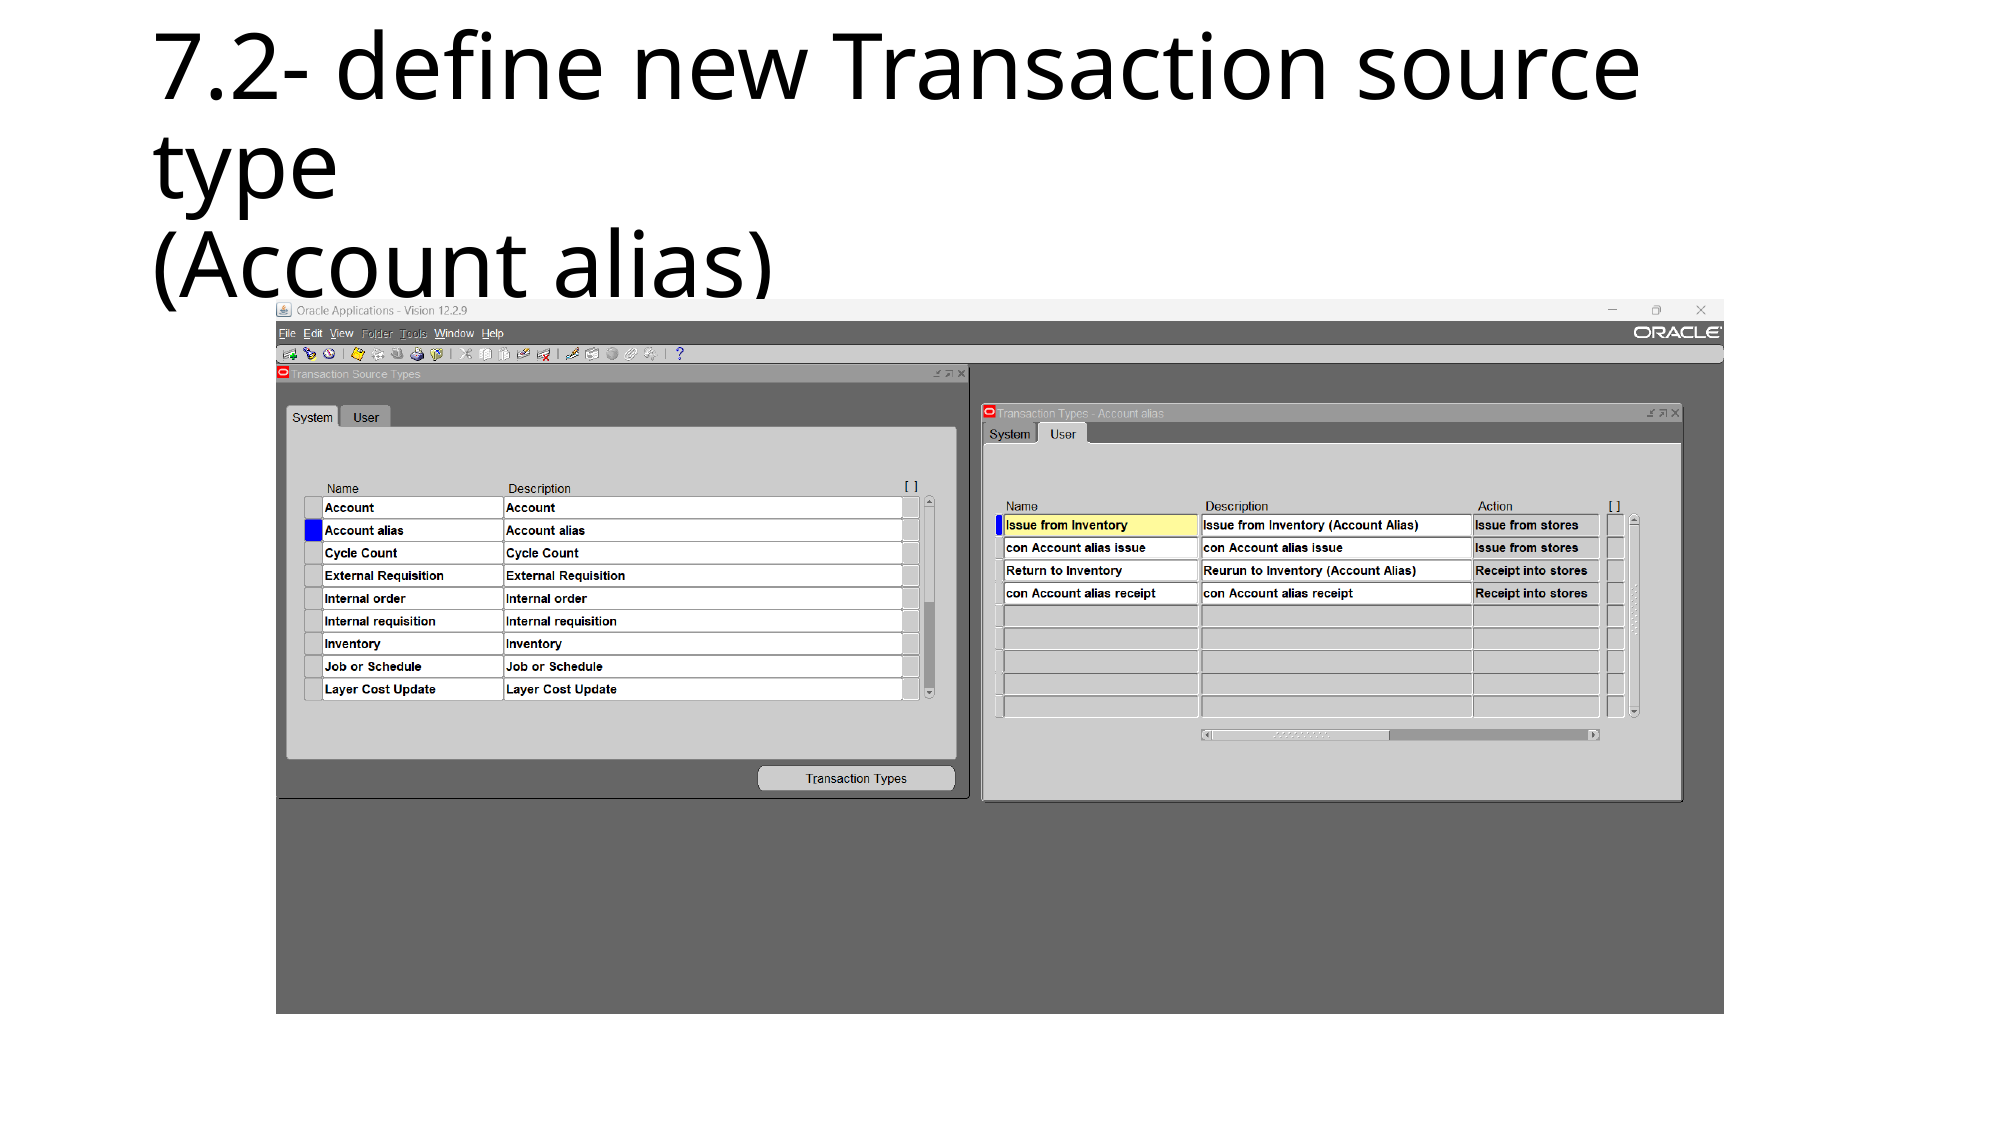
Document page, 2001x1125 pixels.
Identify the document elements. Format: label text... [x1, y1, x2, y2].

title 7.2- define new Transaction source type (Account alias) [137, 59, 1863, 278]
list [275, 299, 1724, 1014]
